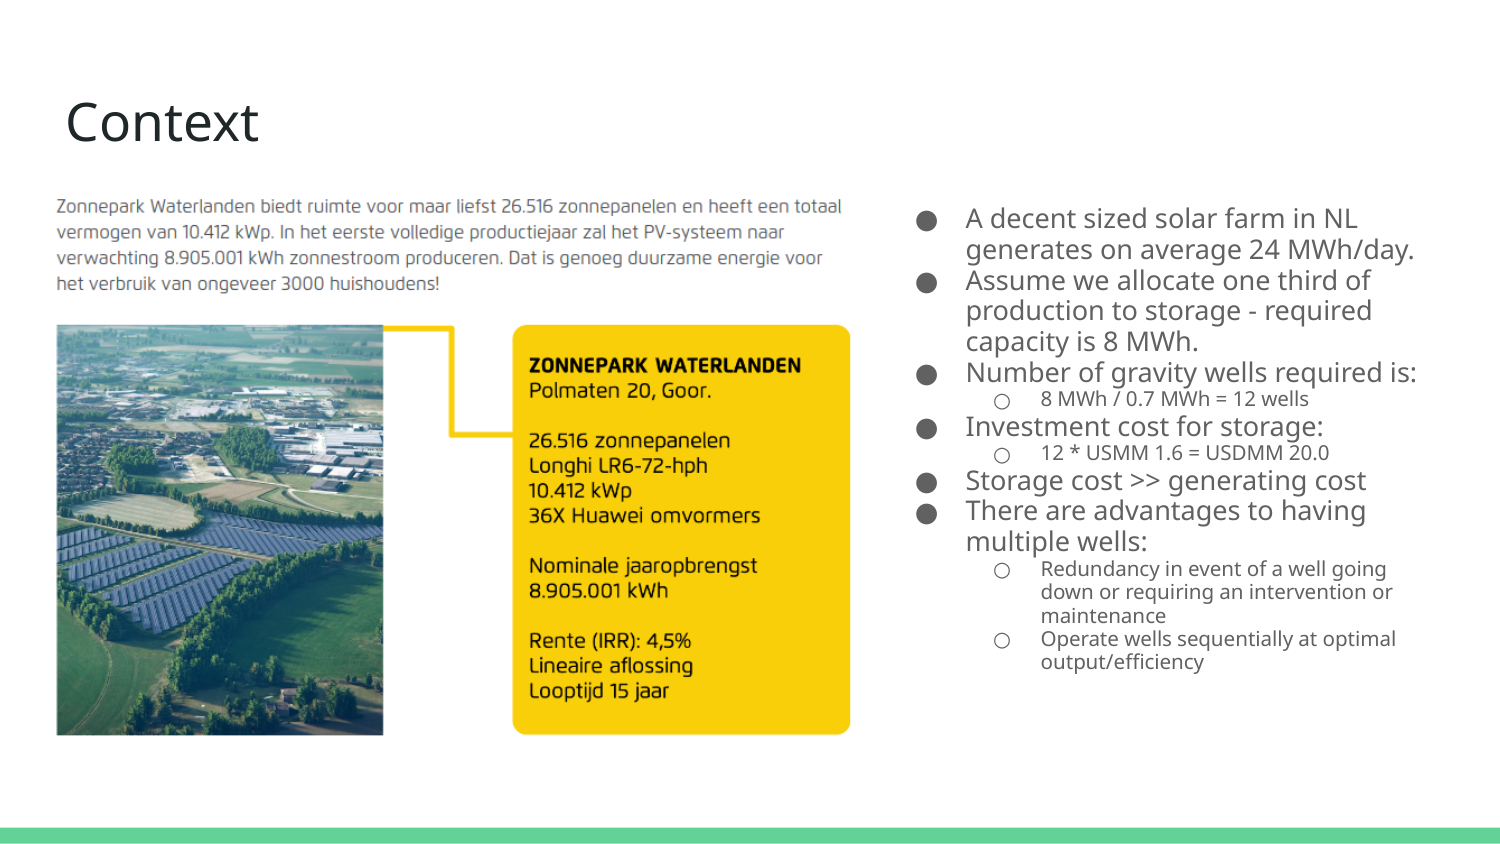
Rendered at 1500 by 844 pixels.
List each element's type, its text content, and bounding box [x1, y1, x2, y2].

text_box Context [51, 72, 1449, 167]
picture [43, 188, 877, 750]
text_box A decent sized solar farm in NL generates on average 24 MWh/day. Assume we allocate one third of production to storage - required capacity is 8 MWh. Number of gravity wells required is: 8 MWh / 0.7 MWh = 12 wells Investment cost for storage: 12 * USMM 1.6 = USDMM 20.0 Storage cost >> generating cost There are advantages to having multiple wells: Redundancy in event of a well going down or requiring an intervention or maintenance Operate wells sequentially at optimal output/efficiency [877, 188, 1449, 750]
